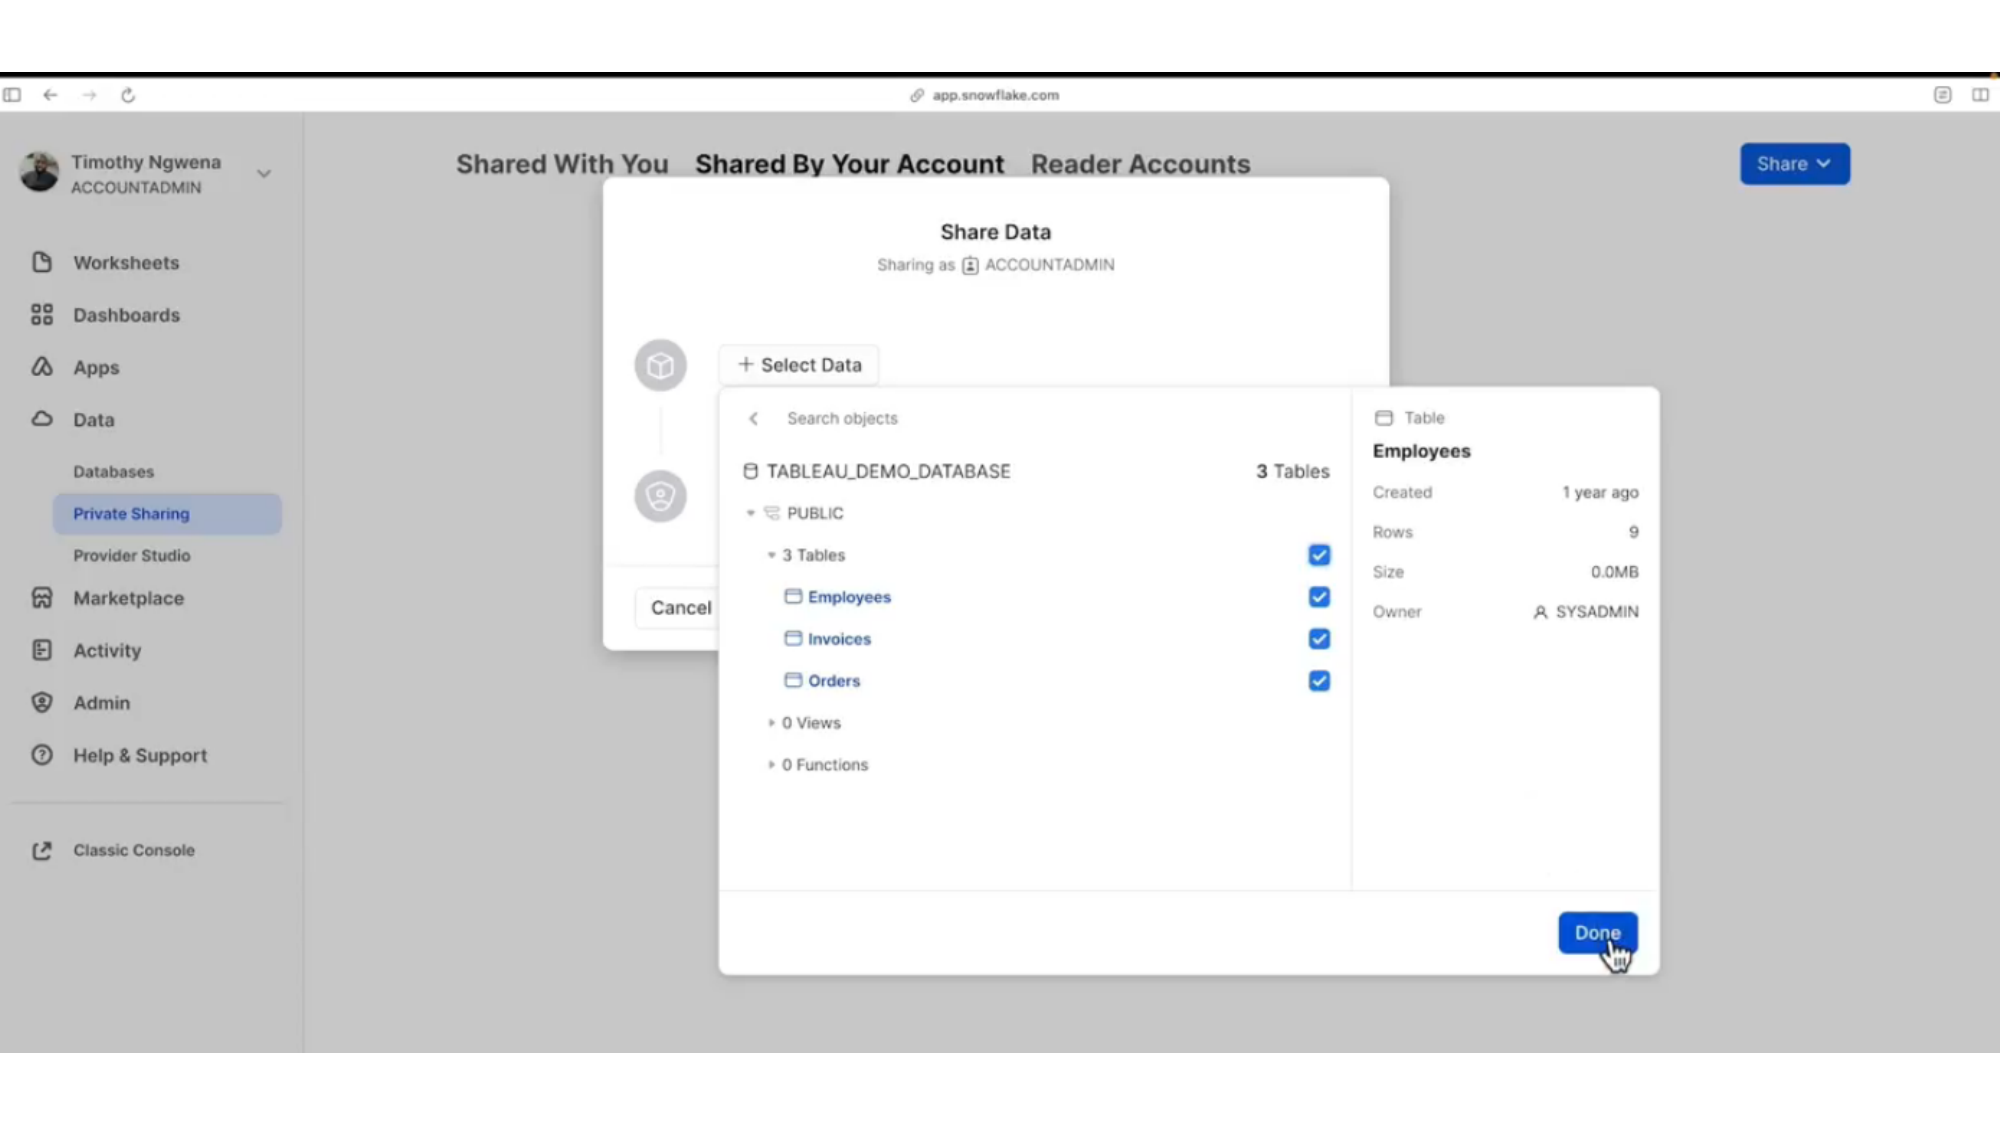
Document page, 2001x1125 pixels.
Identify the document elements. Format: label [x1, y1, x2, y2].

picture [0, 72, 2000, 1053]
